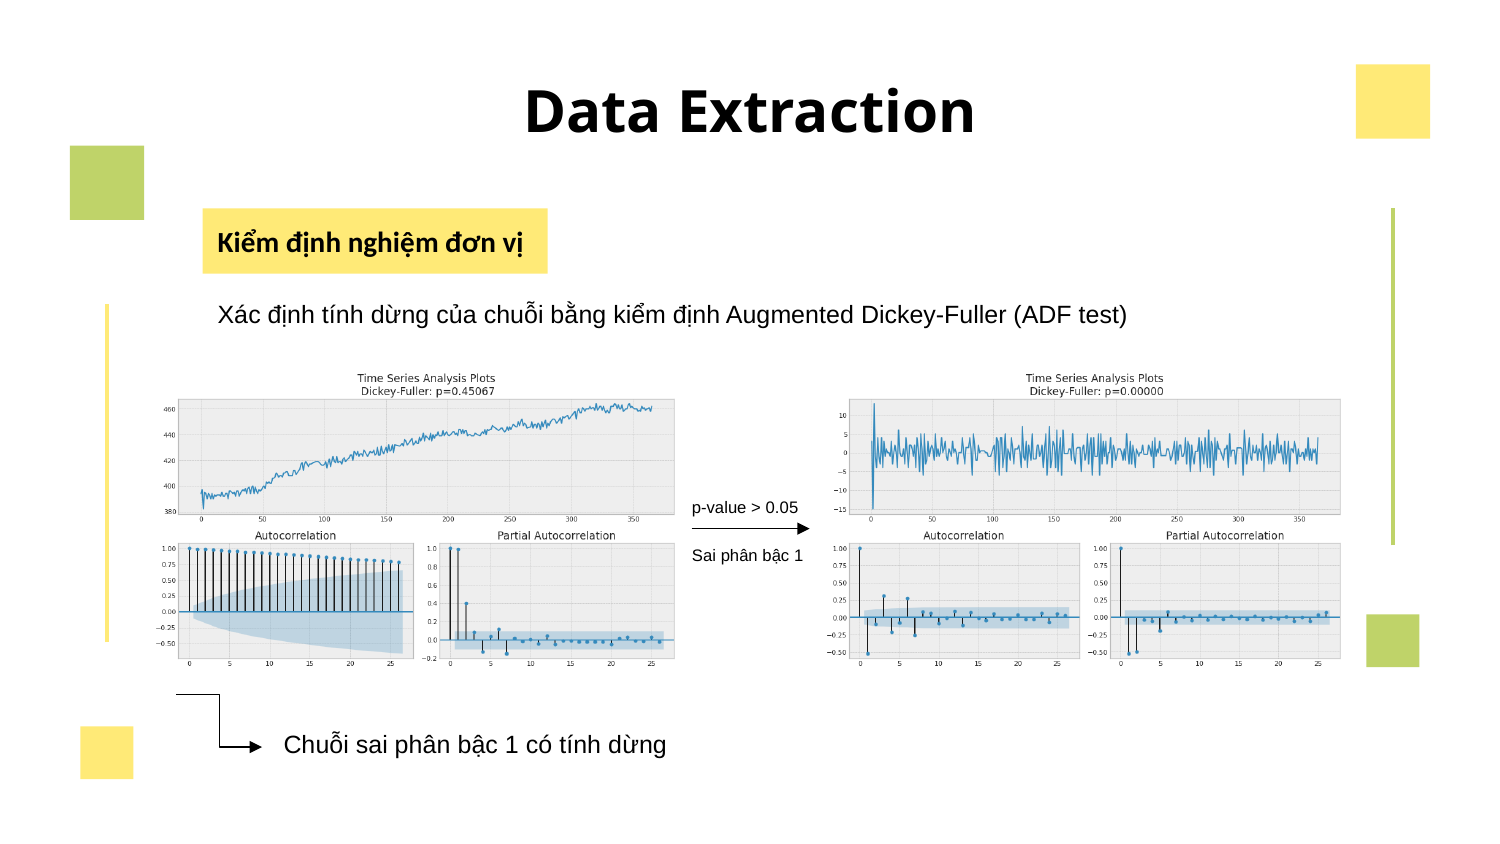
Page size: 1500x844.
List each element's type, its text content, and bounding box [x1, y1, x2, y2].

text_box Sai phân bậc 1 [681, 537, 817, 573]
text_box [176, 694, 263, 748]
title Data Extraction [119, 72, 1381, 167]
text_box Xác định tính dừng của chuỗi bằng kiểm định Augmented Dickey-Fuller (ADF test) [202, 291, 1179, 336]
text_box p-value > 0.05 [681, 489, 817, 524]
text_box Kiểm định nghiệm đơn vị [202, 208, 548, 274]
text_box Chuỗi sai phân bậc 1 có tính dừng [268, 720, 1245, 766]
picture [822, 369, 1345, 671]
picture [151, 369, 678, 671]
